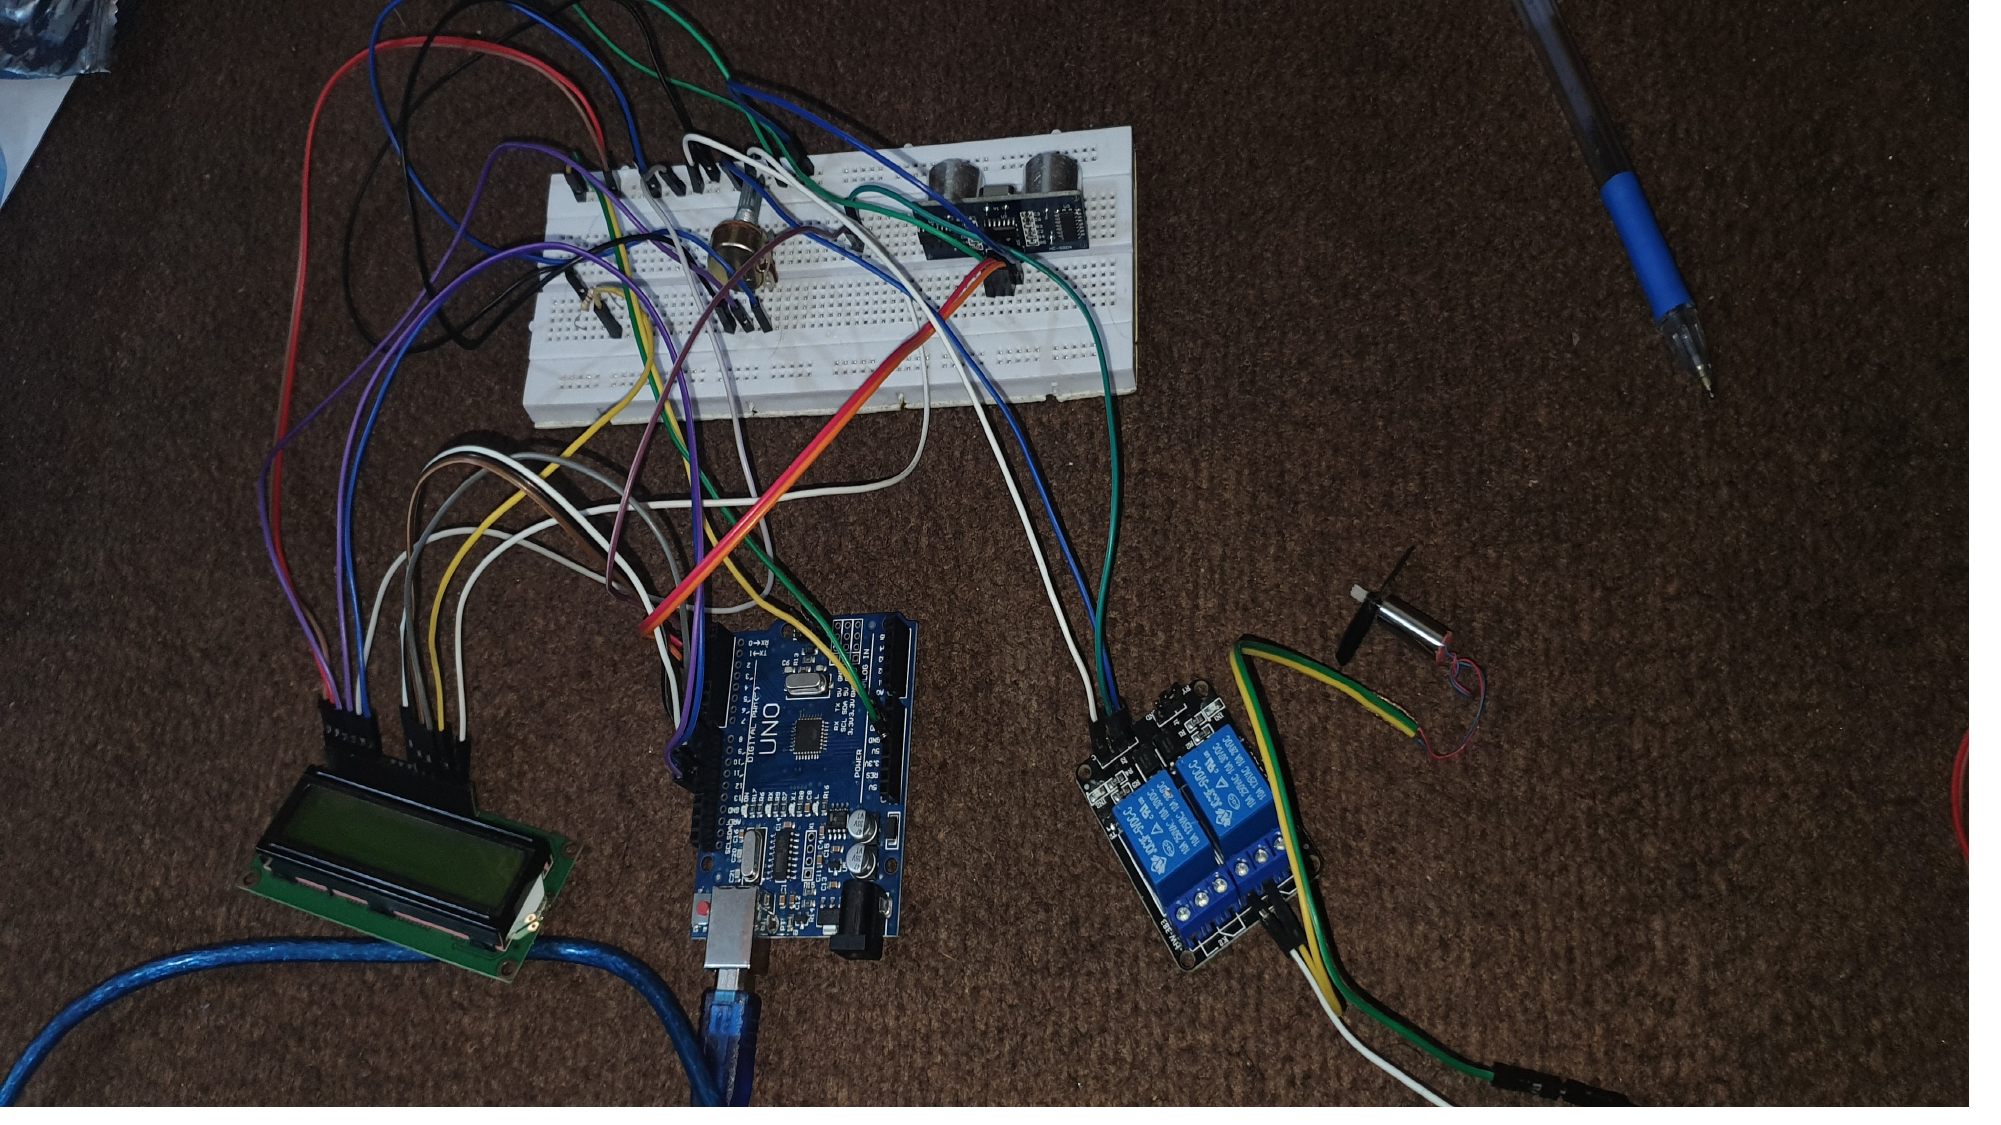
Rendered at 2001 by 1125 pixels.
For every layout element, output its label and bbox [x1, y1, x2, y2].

list [0, 0, 1969, 1107]
